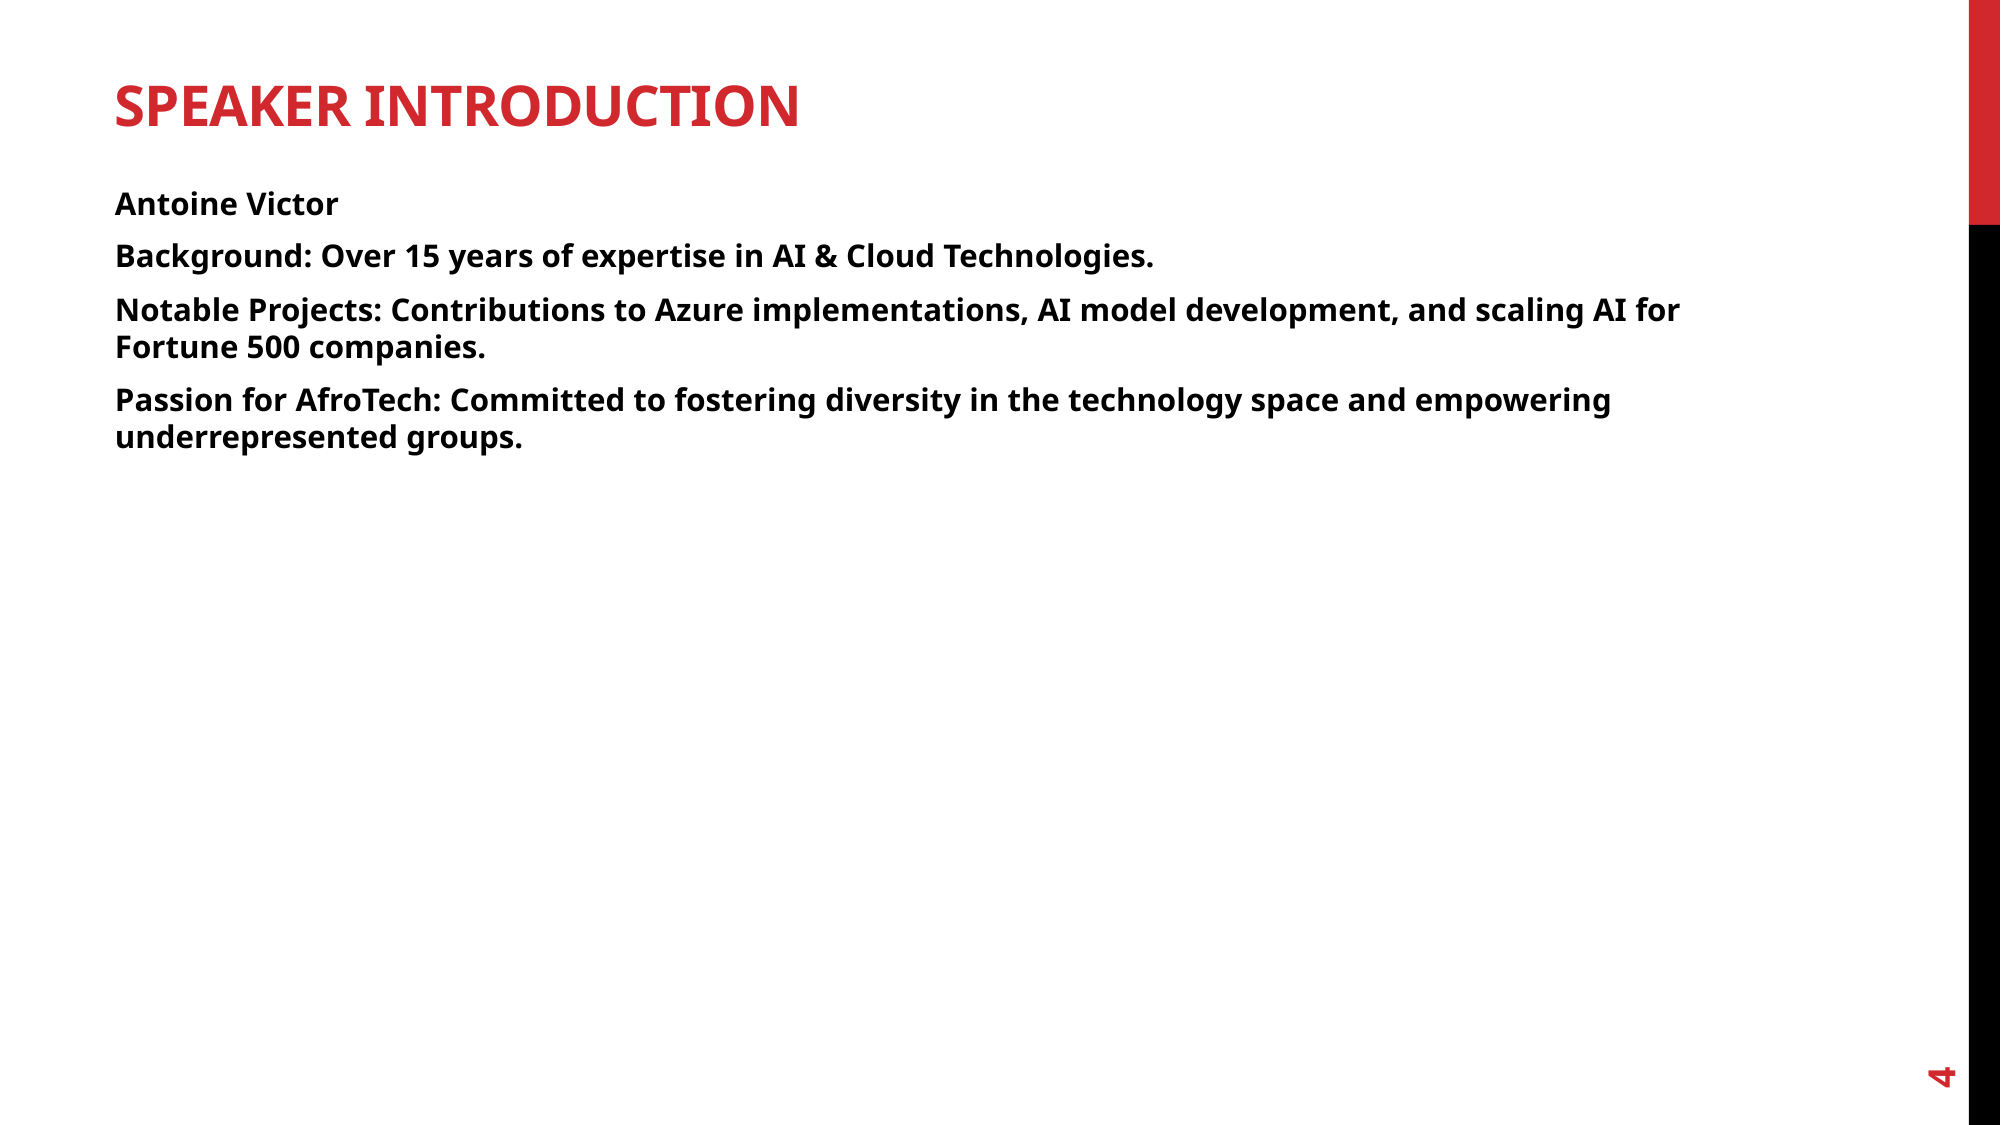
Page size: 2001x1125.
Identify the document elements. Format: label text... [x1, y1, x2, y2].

title Speaker Introduction [99, 25, 1415, 145]
list Antoine Victor Background: Over 15 years of expertise in AI & Cloud Technologies. Notable Projects: Contributions to Azure implementations, AI model development, and scaling AI for Fortune 500 companies. Passion for AfroTech: Committed to fostering diversity in the technology space and empowering underrepresented groups. [99, 176, 1767, 1005]
slide_number 4 [1903, 887, 1984, 1104]
